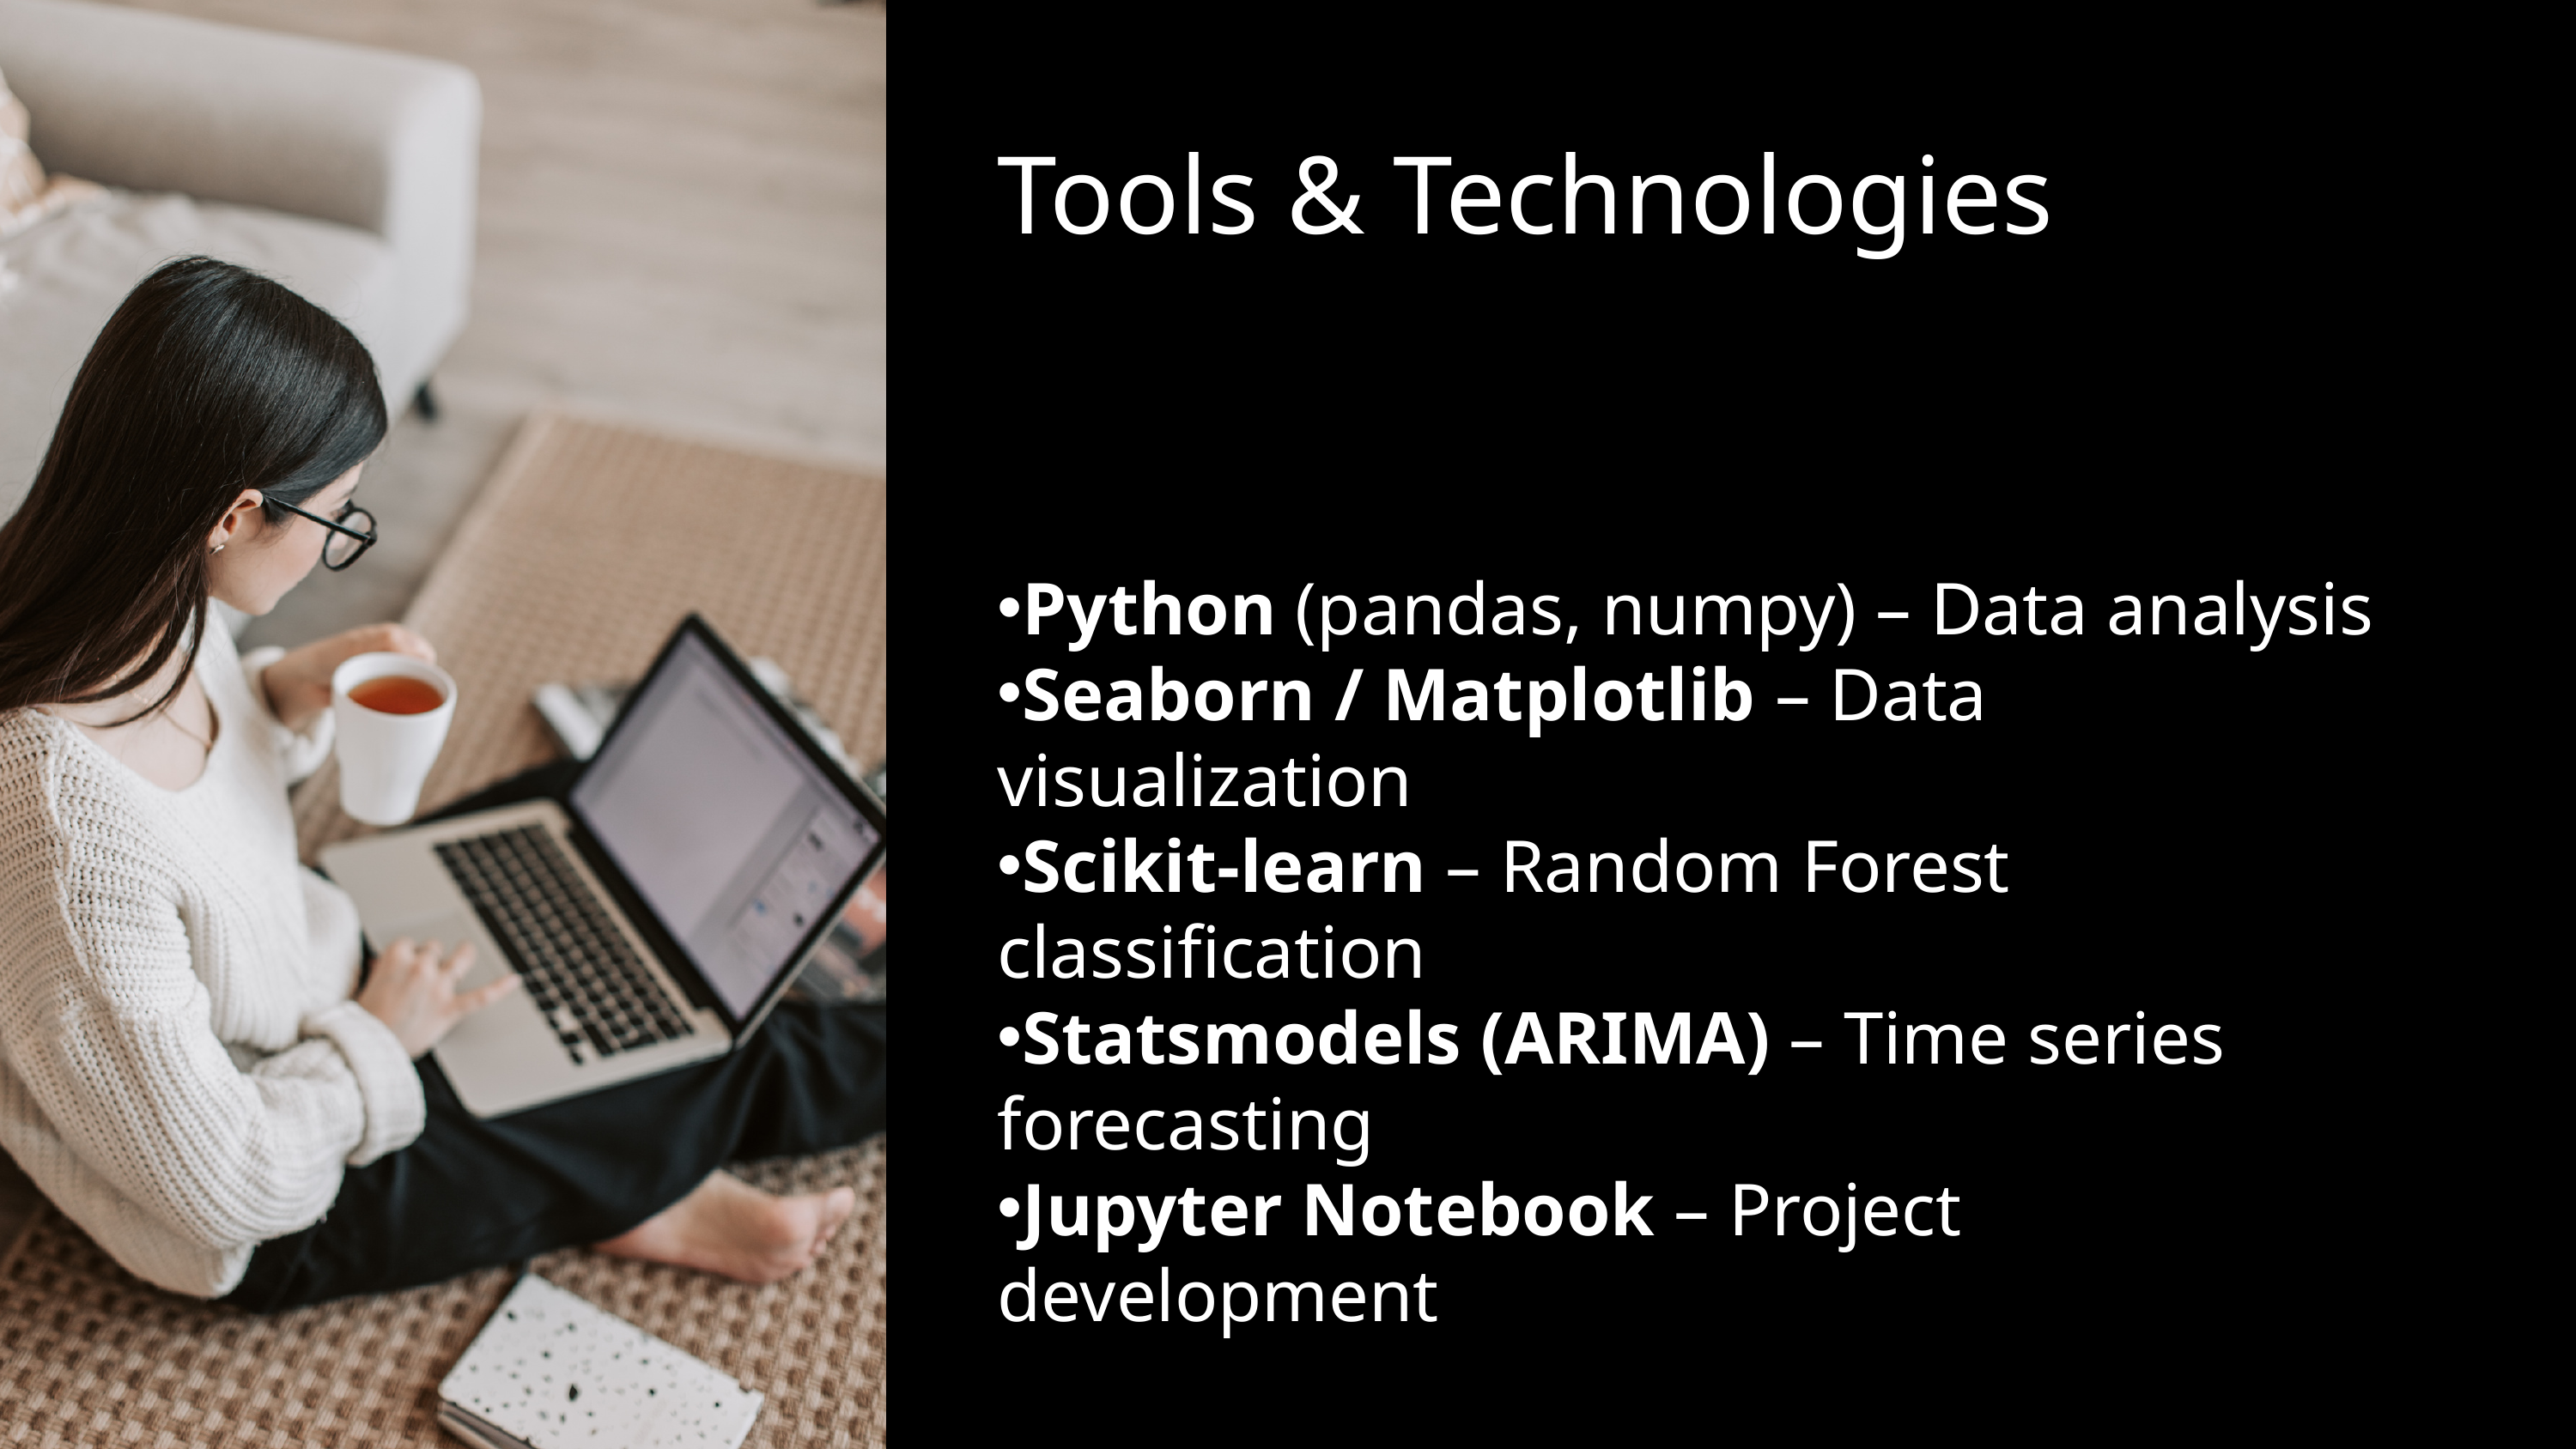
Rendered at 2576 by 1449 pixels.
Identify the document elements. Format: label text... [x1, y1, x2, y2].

text_box [0, 0, 886, 1449]
text_box Tools & Technologies [997, 135, 2142, 256]
text_box Python (pandas, numpy) – Data analysis Seaborn / Matplotlib – Data visualization Scikit-learn – Random Forest classification Statsmodels (ARIMA) – Time series forecasting Jupyter Notebook – Project development [997, 563, 2404, 1337]
